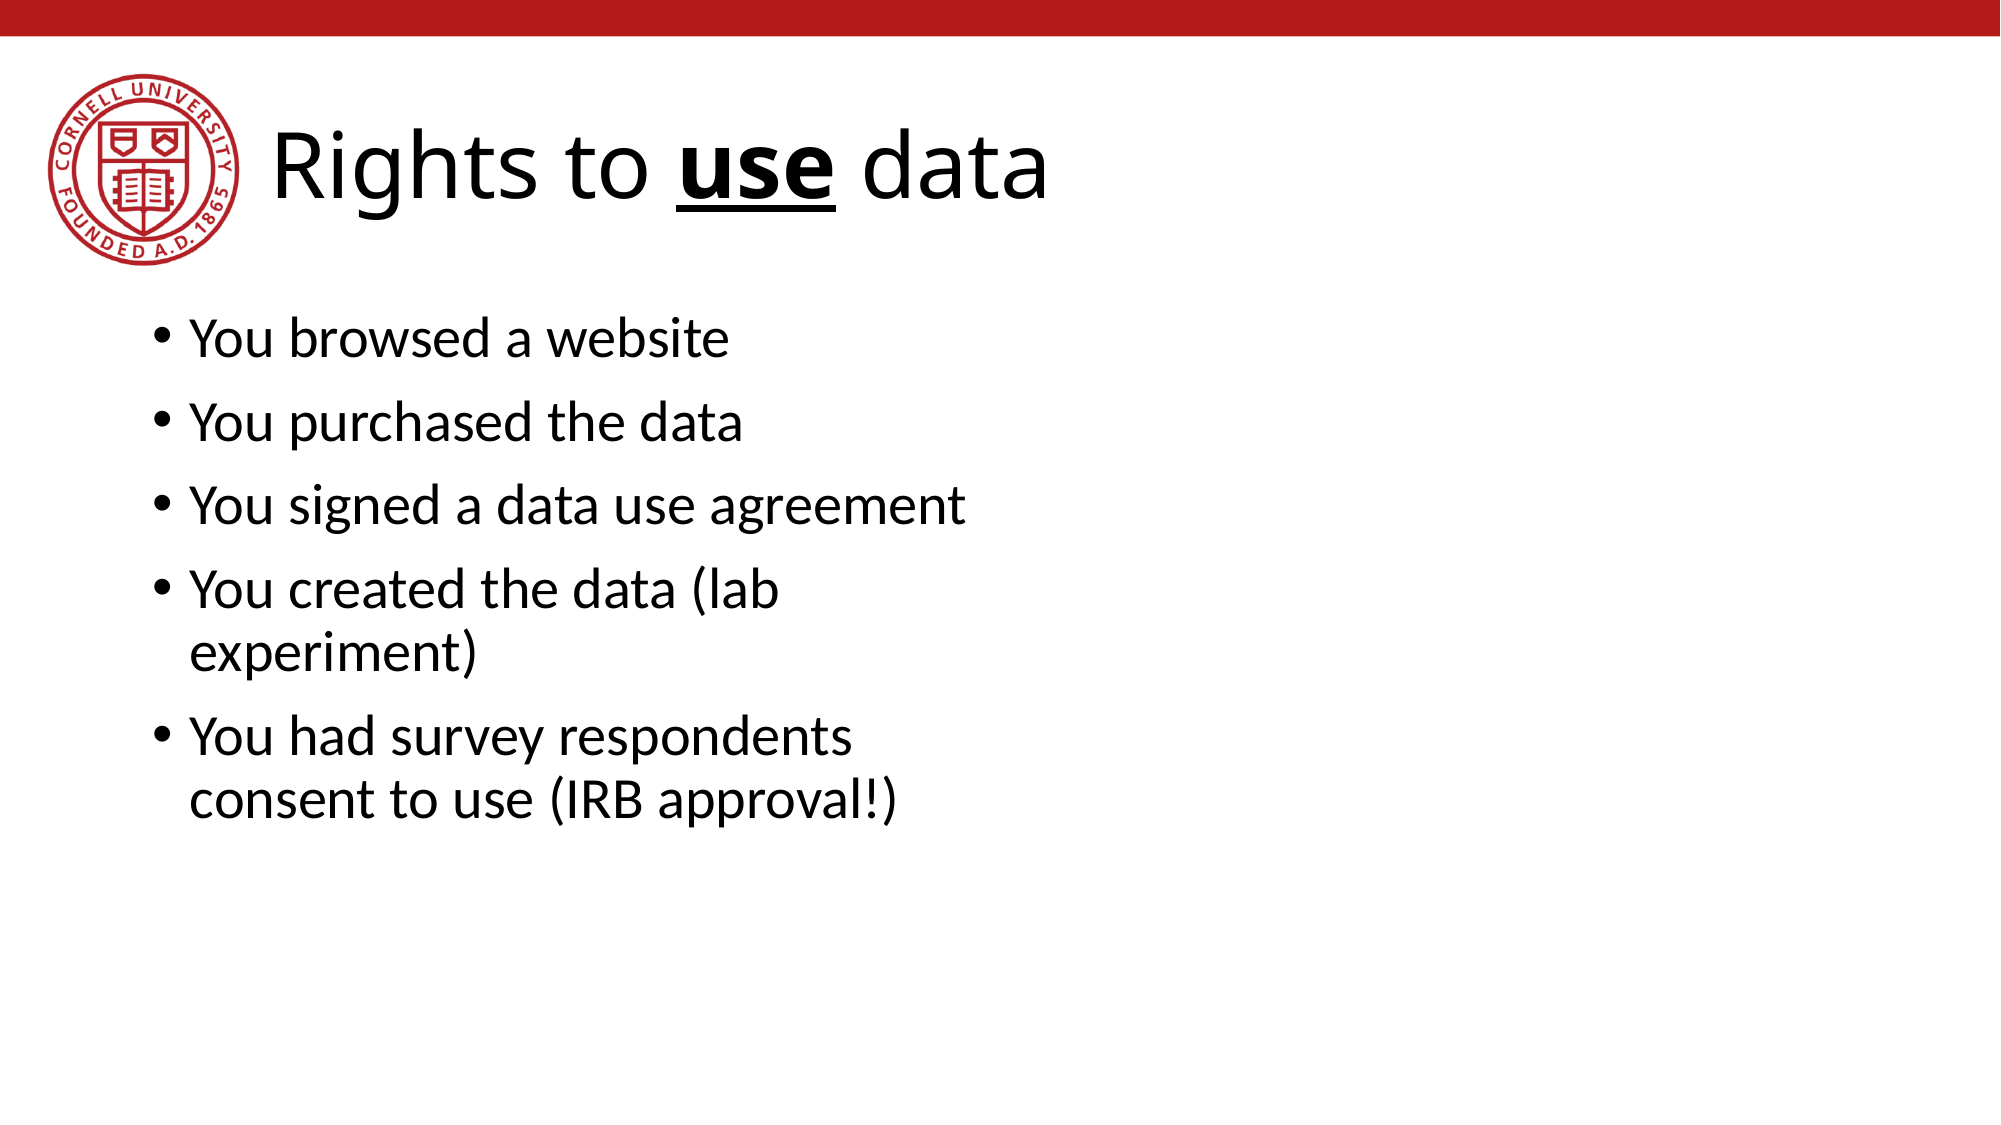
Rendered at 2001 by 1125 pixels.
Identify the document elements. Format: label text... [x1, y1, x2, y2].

list You browsed a website You purchased the data You signed a data use agreement You created the data (lab experiment) You had survey respondents consent to use (IRB approval!) [137, 299, 988, 1014]
picture [39, 65, 254, 274]
title Rights to use data [254, 59, 1863, 278]
